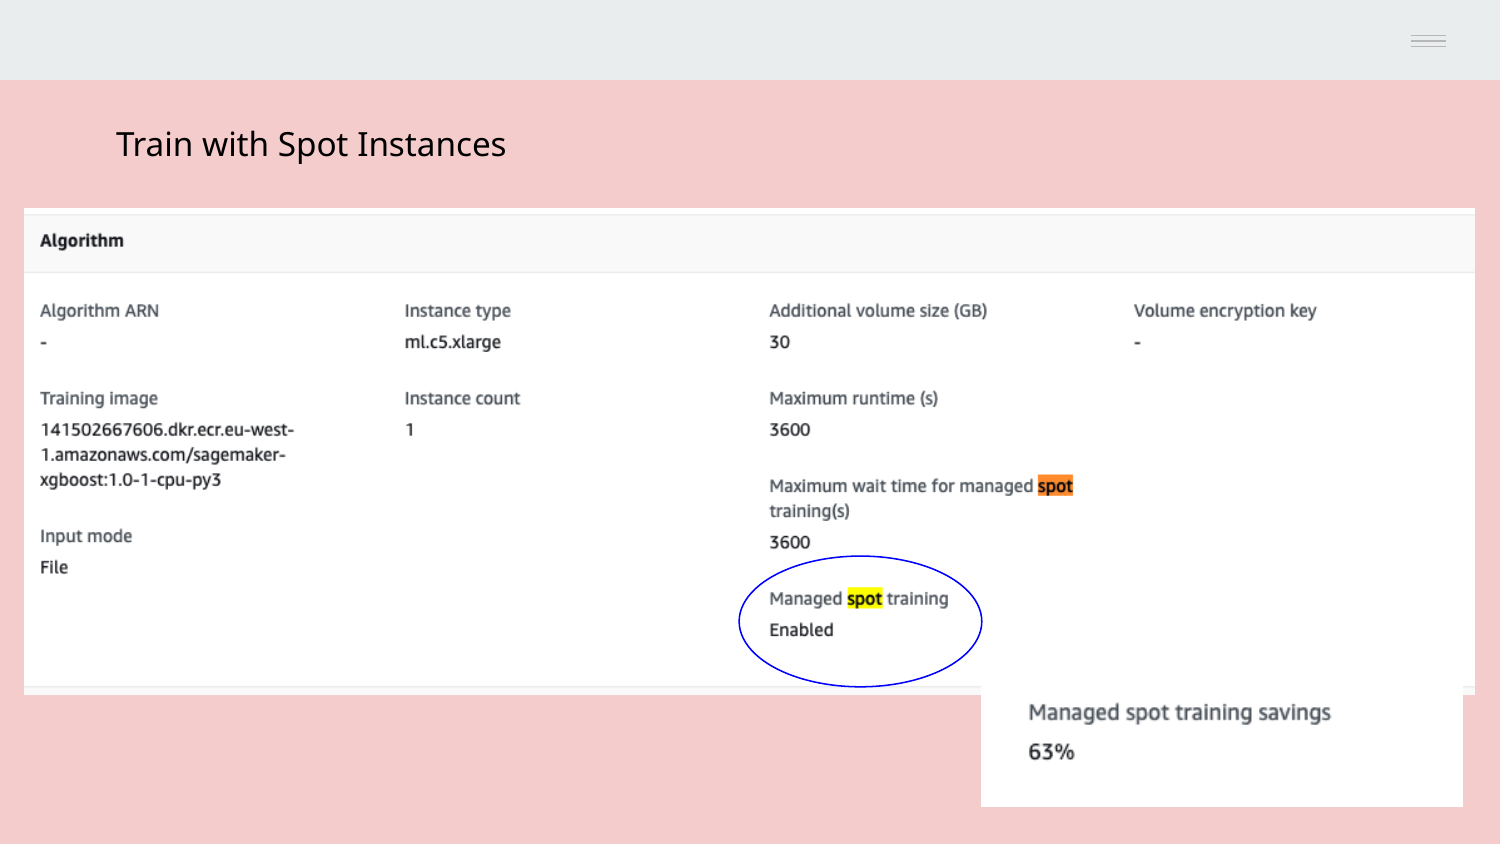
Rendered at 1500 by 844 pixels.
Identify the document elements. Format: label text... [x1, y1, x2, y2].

picture [24, 207, 1476, 807]
text_box Train with Spot Instances [26, 107, 1062, 184]
